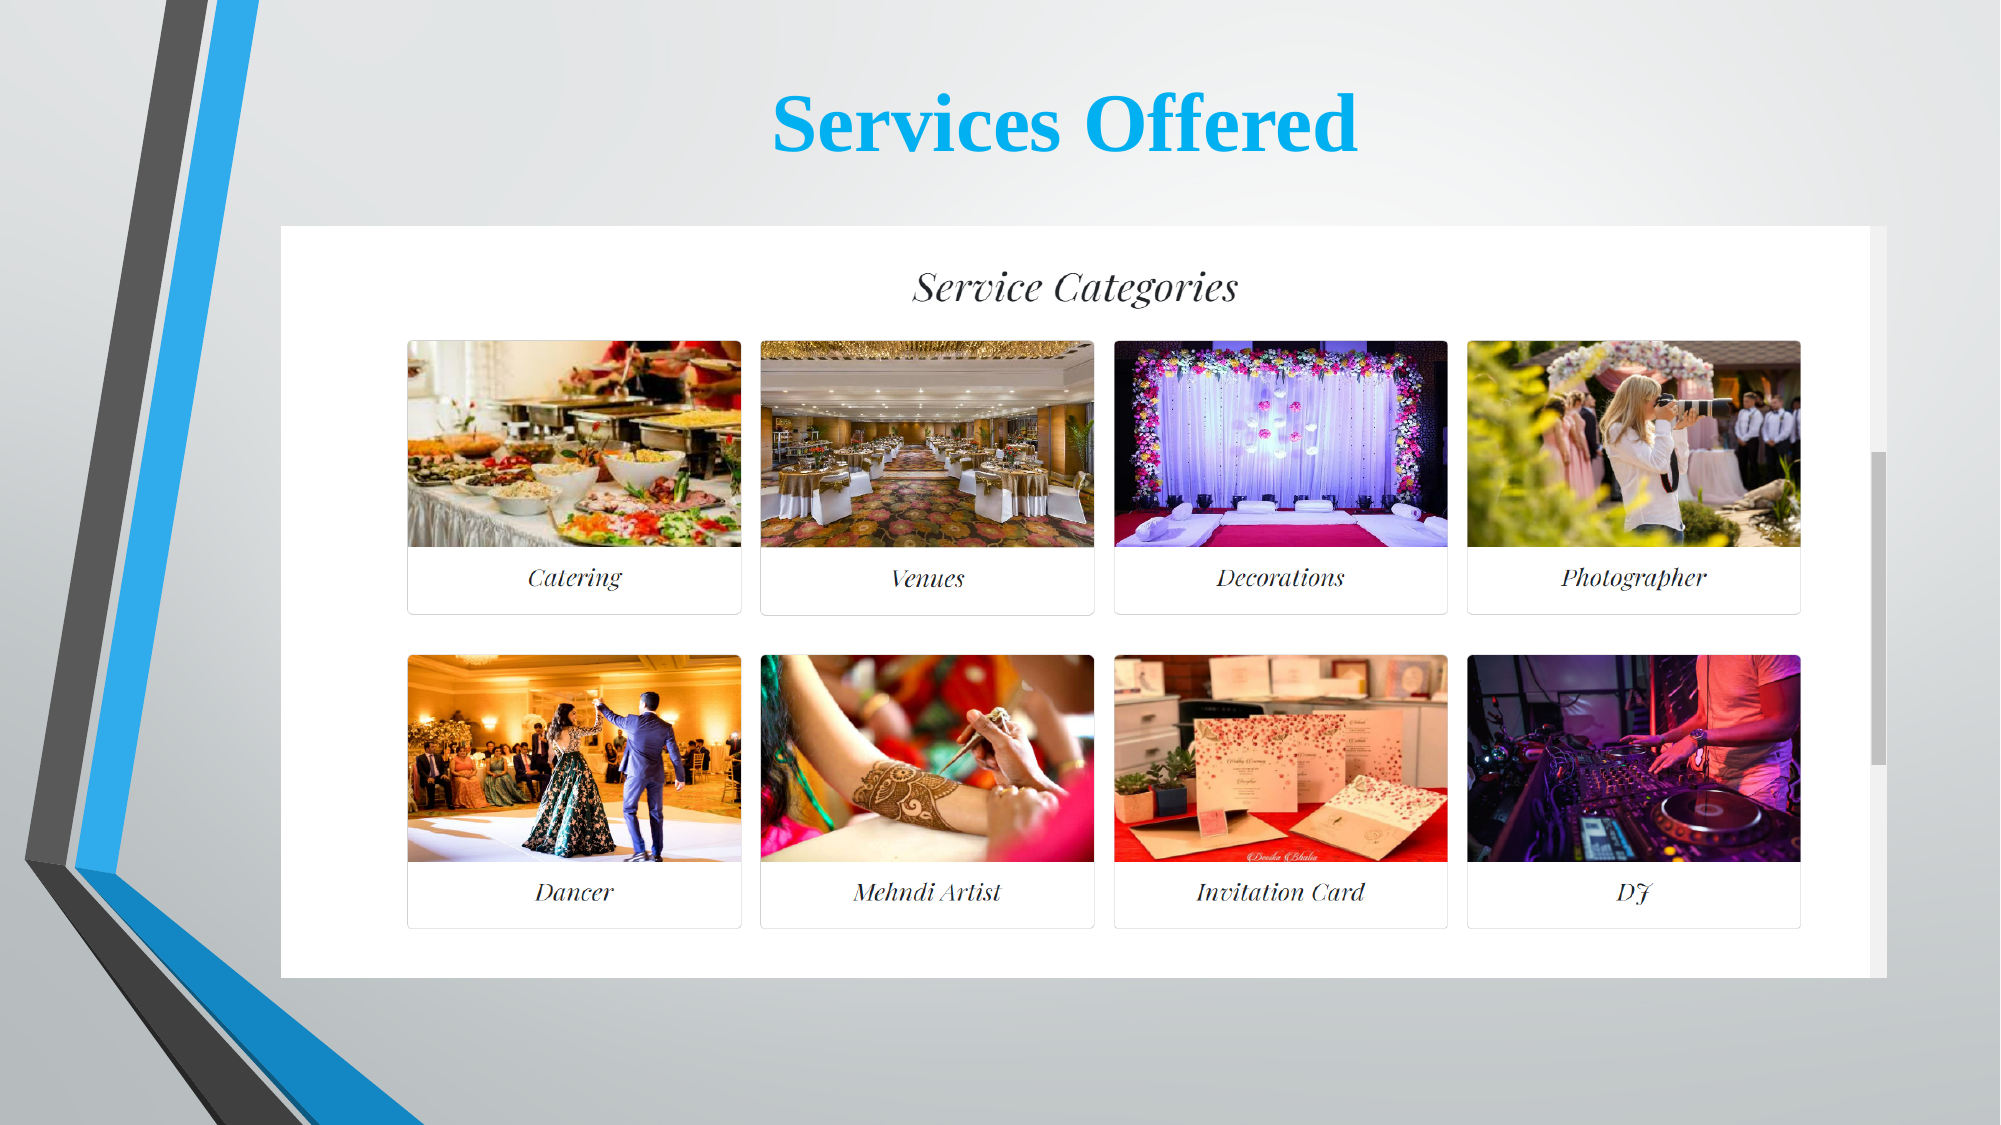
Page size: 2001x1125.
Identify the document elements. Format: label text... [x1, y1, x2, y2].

title Services Offered [243, 52, 1887, 184]
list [281, 226, 1888, 979]
